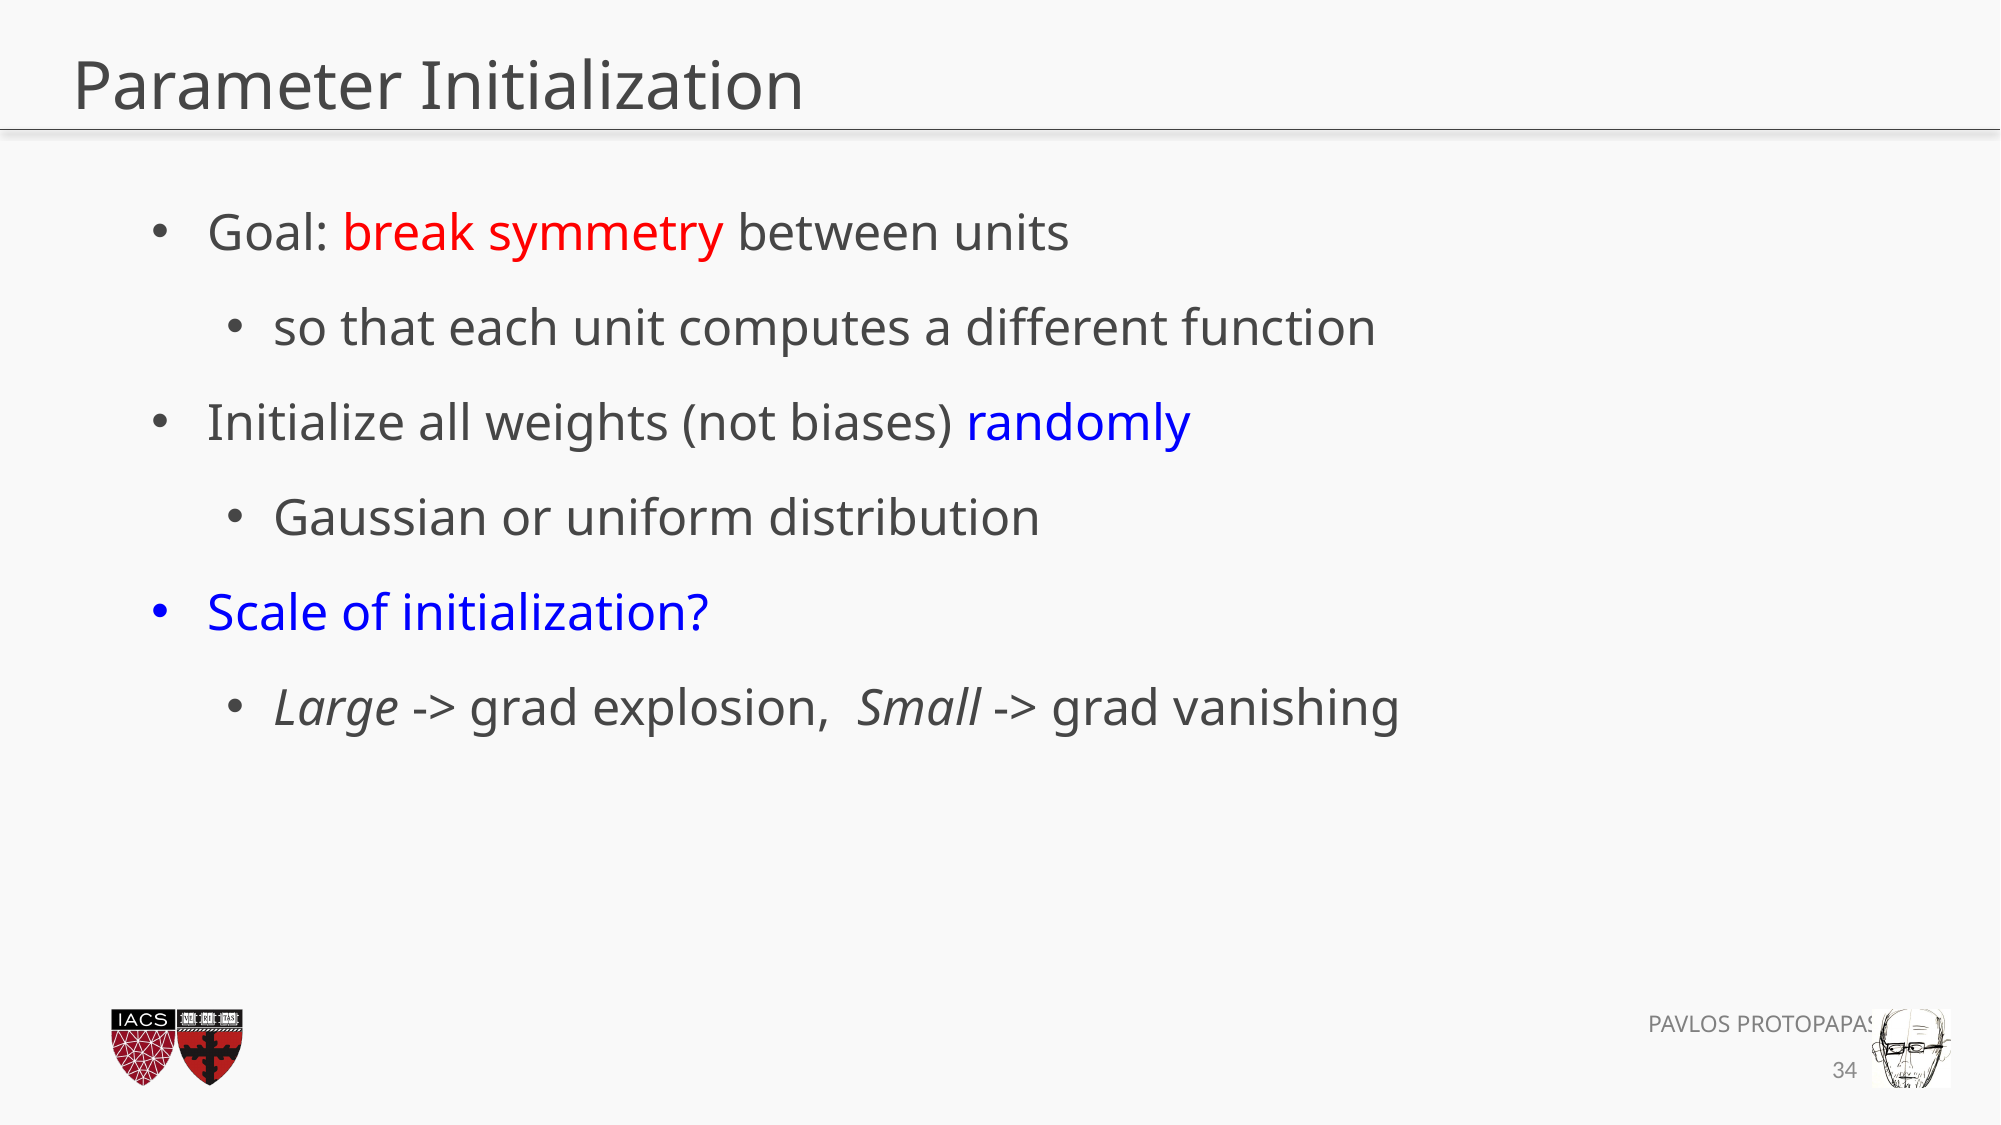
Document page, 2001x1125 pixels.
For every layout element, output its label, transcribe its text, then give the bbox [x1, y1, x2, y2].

slide_number 34 [1405, 1038, 1873, 1099]
picture [109, 1009, 243, 1086]
title Parameter Initialization [57, 35, 1943, 162]
picture [1872, 1009, 1951, 1088]
list Goal: break symmetry between units so that each unit computes a different function Initialize all weights (not biases) randomly Gaussian or uniform distribution Scale of initialization? Large -> grad explosion, Small -> grad vanishing [136, 193, 1831, 540]
